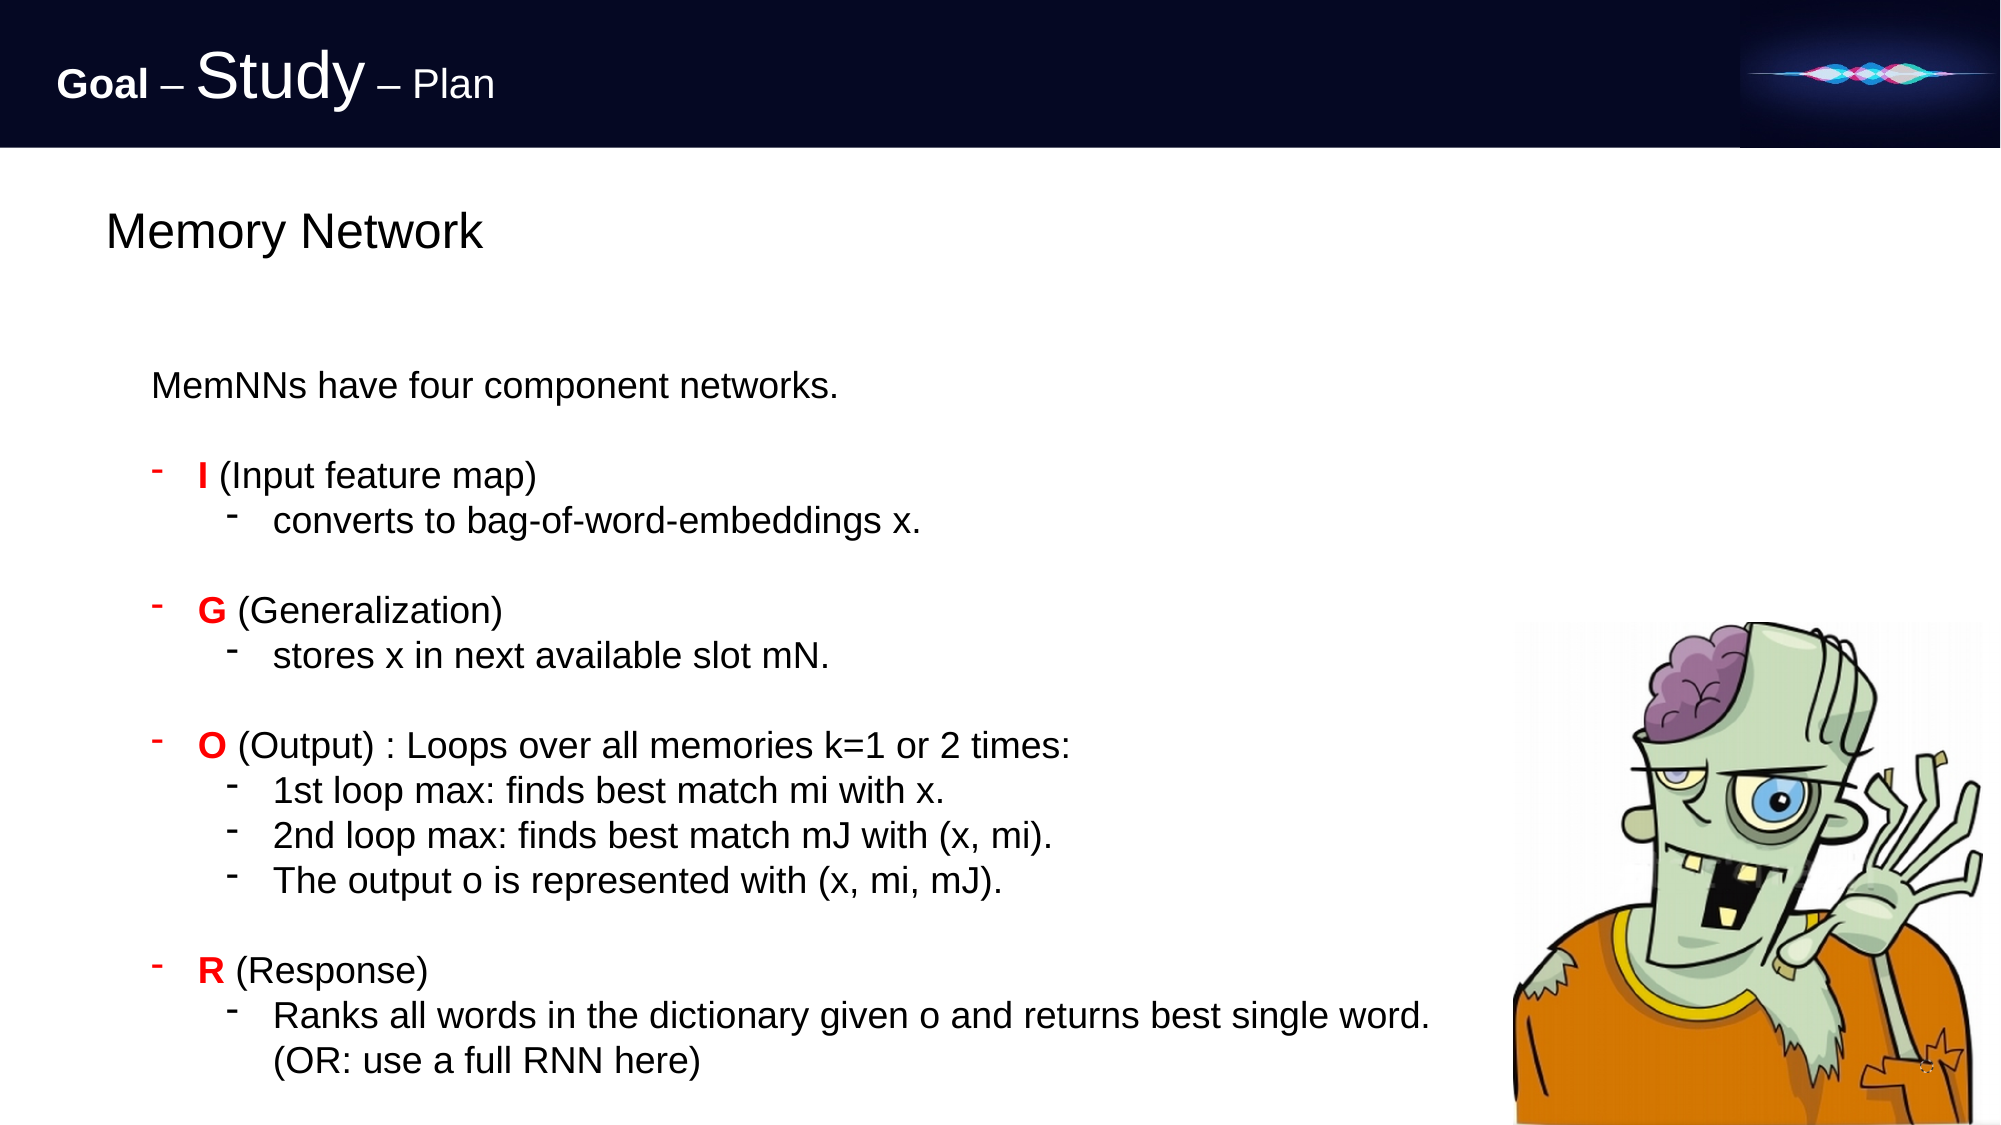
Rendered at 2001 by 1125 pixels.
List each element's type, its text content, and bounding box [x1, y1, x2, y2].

text_box Memory Network [90, 190, 499, 266]
picture [1513, 622, 2000, 1125]
picture [1741, 0, 2001, 148]
text_box Goal – Study – Plan [41, 24, 960, 120]
text_box MemNNs have four component networks. I (Input feature map) converts to bag-of-word-embeddings x. G (Generalization) stores x in next available slot mN. O (Output) : Loops over all memories k=1 or 2 times: 1st loop max: finds best match mi with x. 2nd loop max: finds best match mJ with (x, mi). The output o is represented with (x, mi, mJ). R (Response) Ranks all words in the dictionary given o and returns best single word. (OR: use a full RNN here) [136, 353, 1468, 1125]
